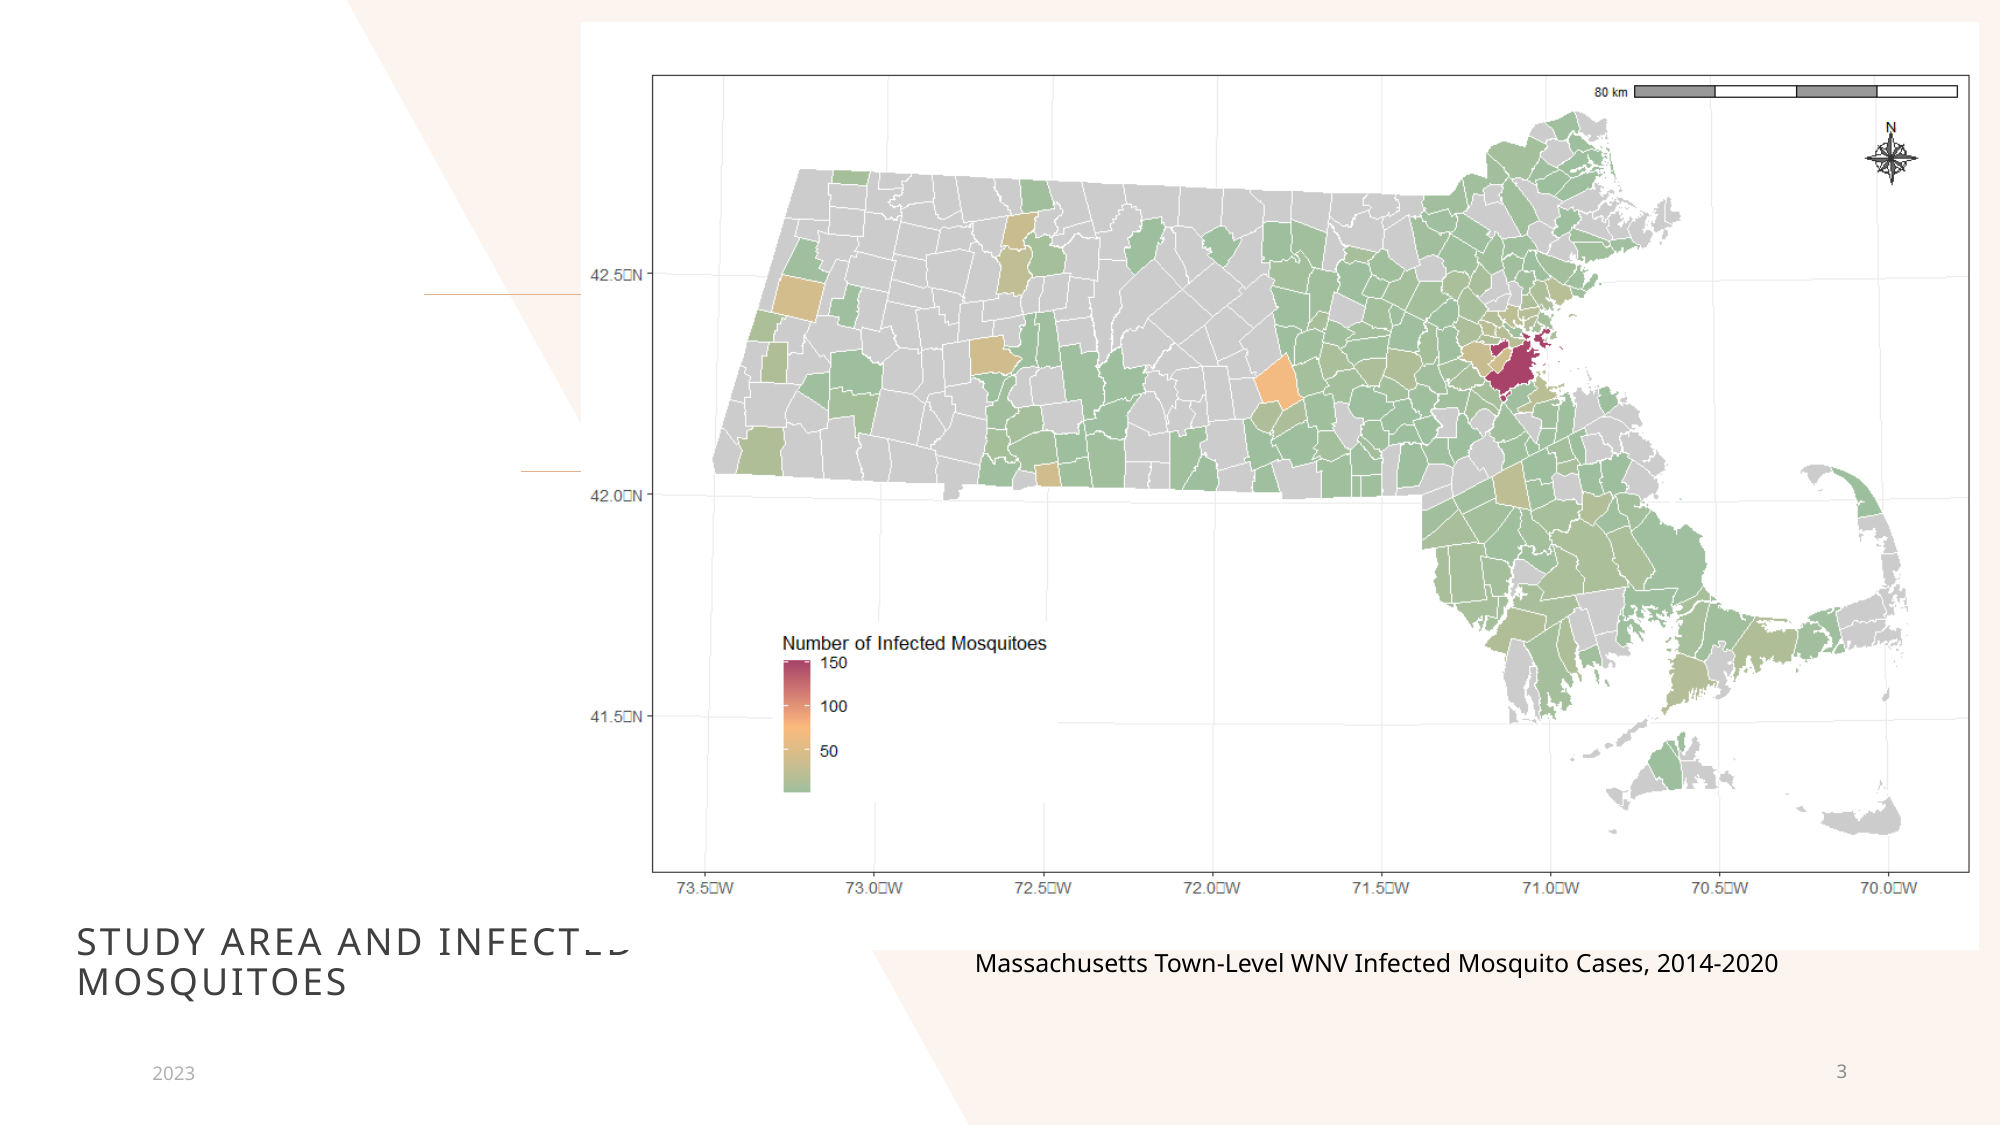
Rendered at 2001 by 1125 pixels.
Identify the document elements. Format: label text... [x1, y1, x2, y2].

text_box Massachusetts Town-Level WNV Infected Mosquito Cases, 2014-2020 [936, 950, 1818, 1020]
slide_number 3 [1773, 1042, 1863, 1103]
slide_number 2023 [137, 1042, 588, 1103]
title Study Area and Infected Mosquitoes [61, 915, 737, 1012]
picture [581, 22, 1979, 950]
